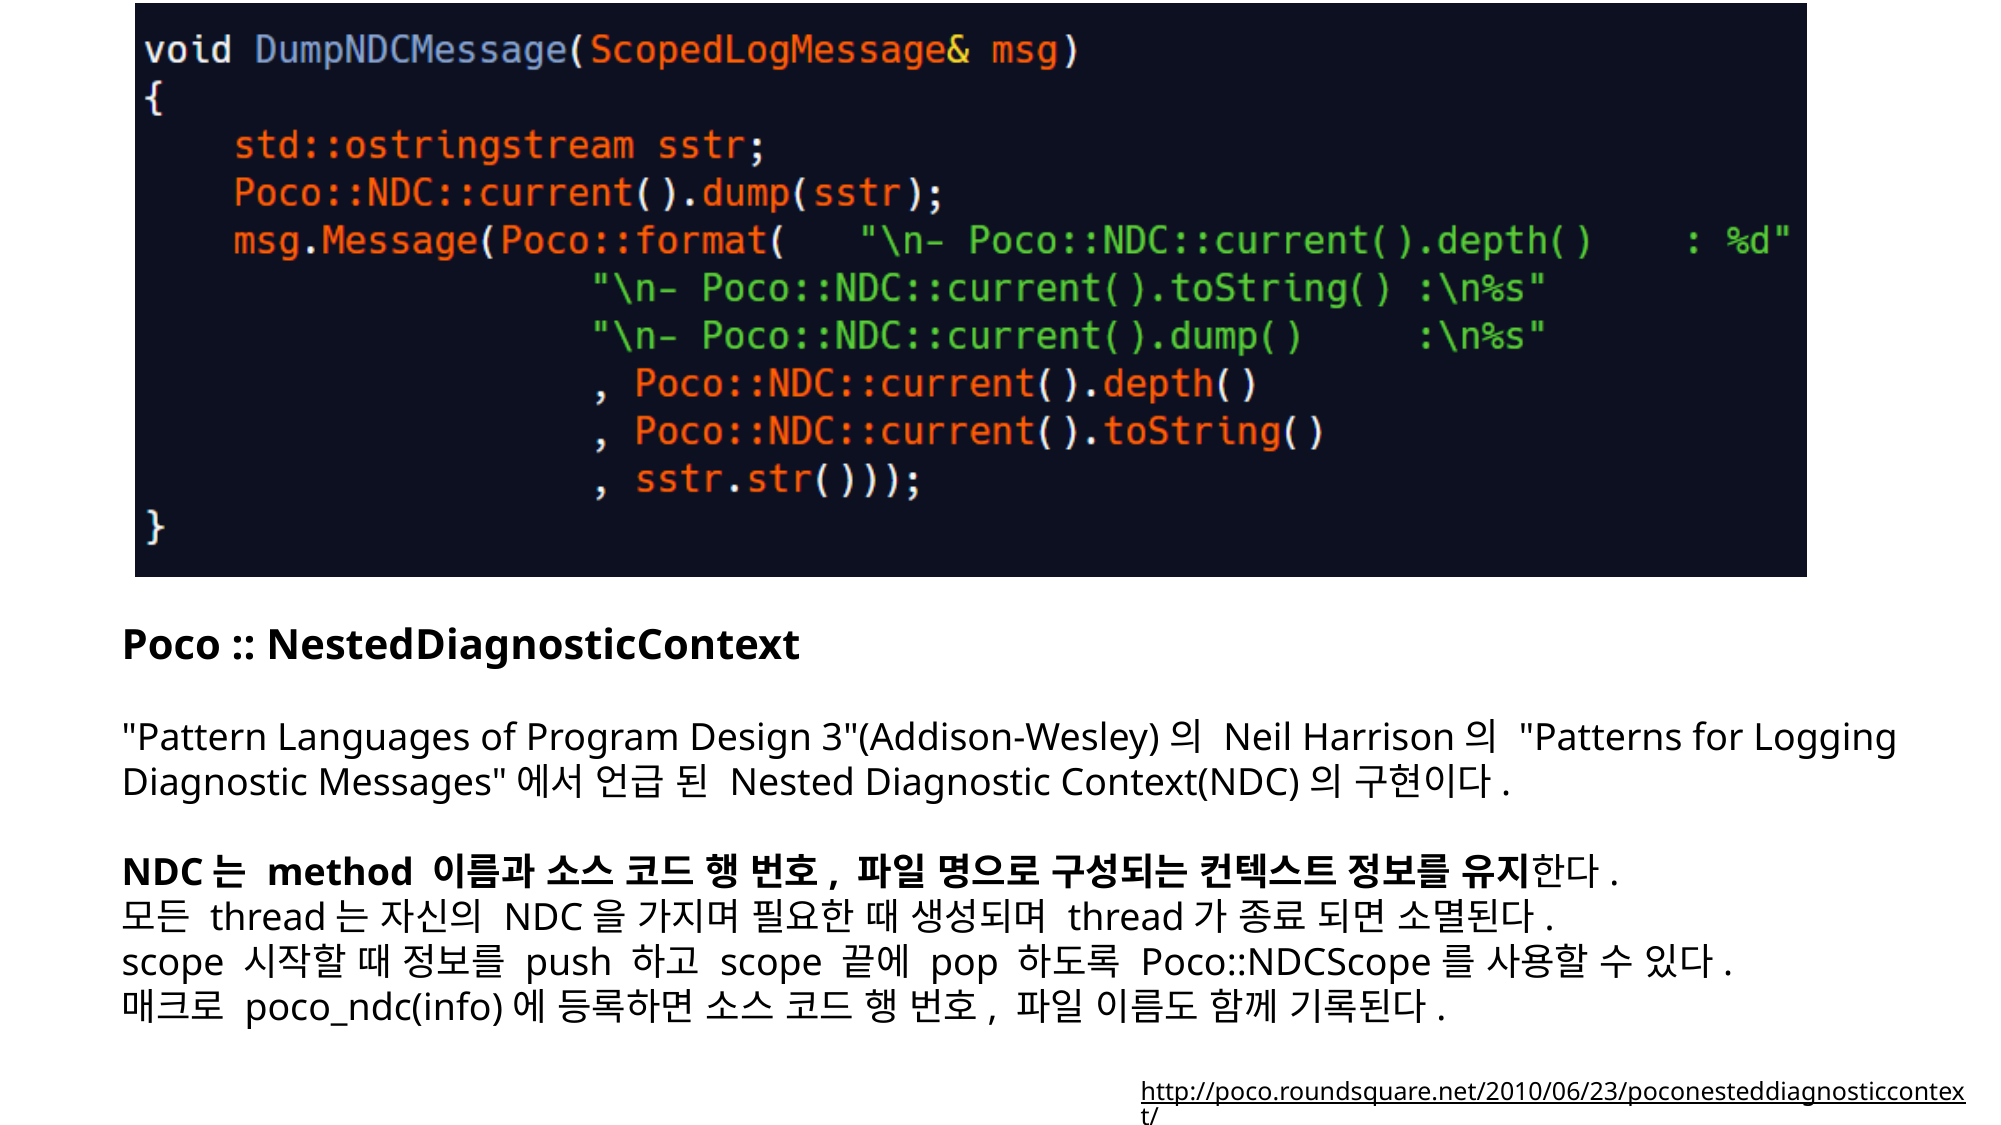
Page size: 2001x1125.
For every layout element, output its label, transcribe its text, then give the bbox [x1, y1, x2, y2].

text_box http://poco.roundsquare.net/2010/06/23/poconesteddiagnosticcontext/ [1125, 1068, 1988, 1125]
picture [134, 3, 1807, 577]
text_box Poco :: NestedDiagnosticContext "Pattern Languages of Program Design 3"(Addison-Wesley)의 Neil Harrison의 "Patterns for Logging Diagnostic Messages"에서 언급 된 Nested Diagnostic Context(NDC)의 구현이다. NDC는 method 이름과 소스 코드 행 번호, 파일 명으로 구성되는 컨텍스트 정보를 유지한다. 모든 thread는 자신의 NDC을 가지며 필요한 때 생성되며 thread가 종료 되면 소멸된다. scope 시작할 때 정보를 push 하고 scope 끝에 pop 하도록 Poco::NDCScope를 사용할 수 있다. 매크로 poco_ndc(info)에 등록하면 소스 코드 행 번호, 파일 이름도 함께 기록된다. [106, 610, 1988, 1036]
